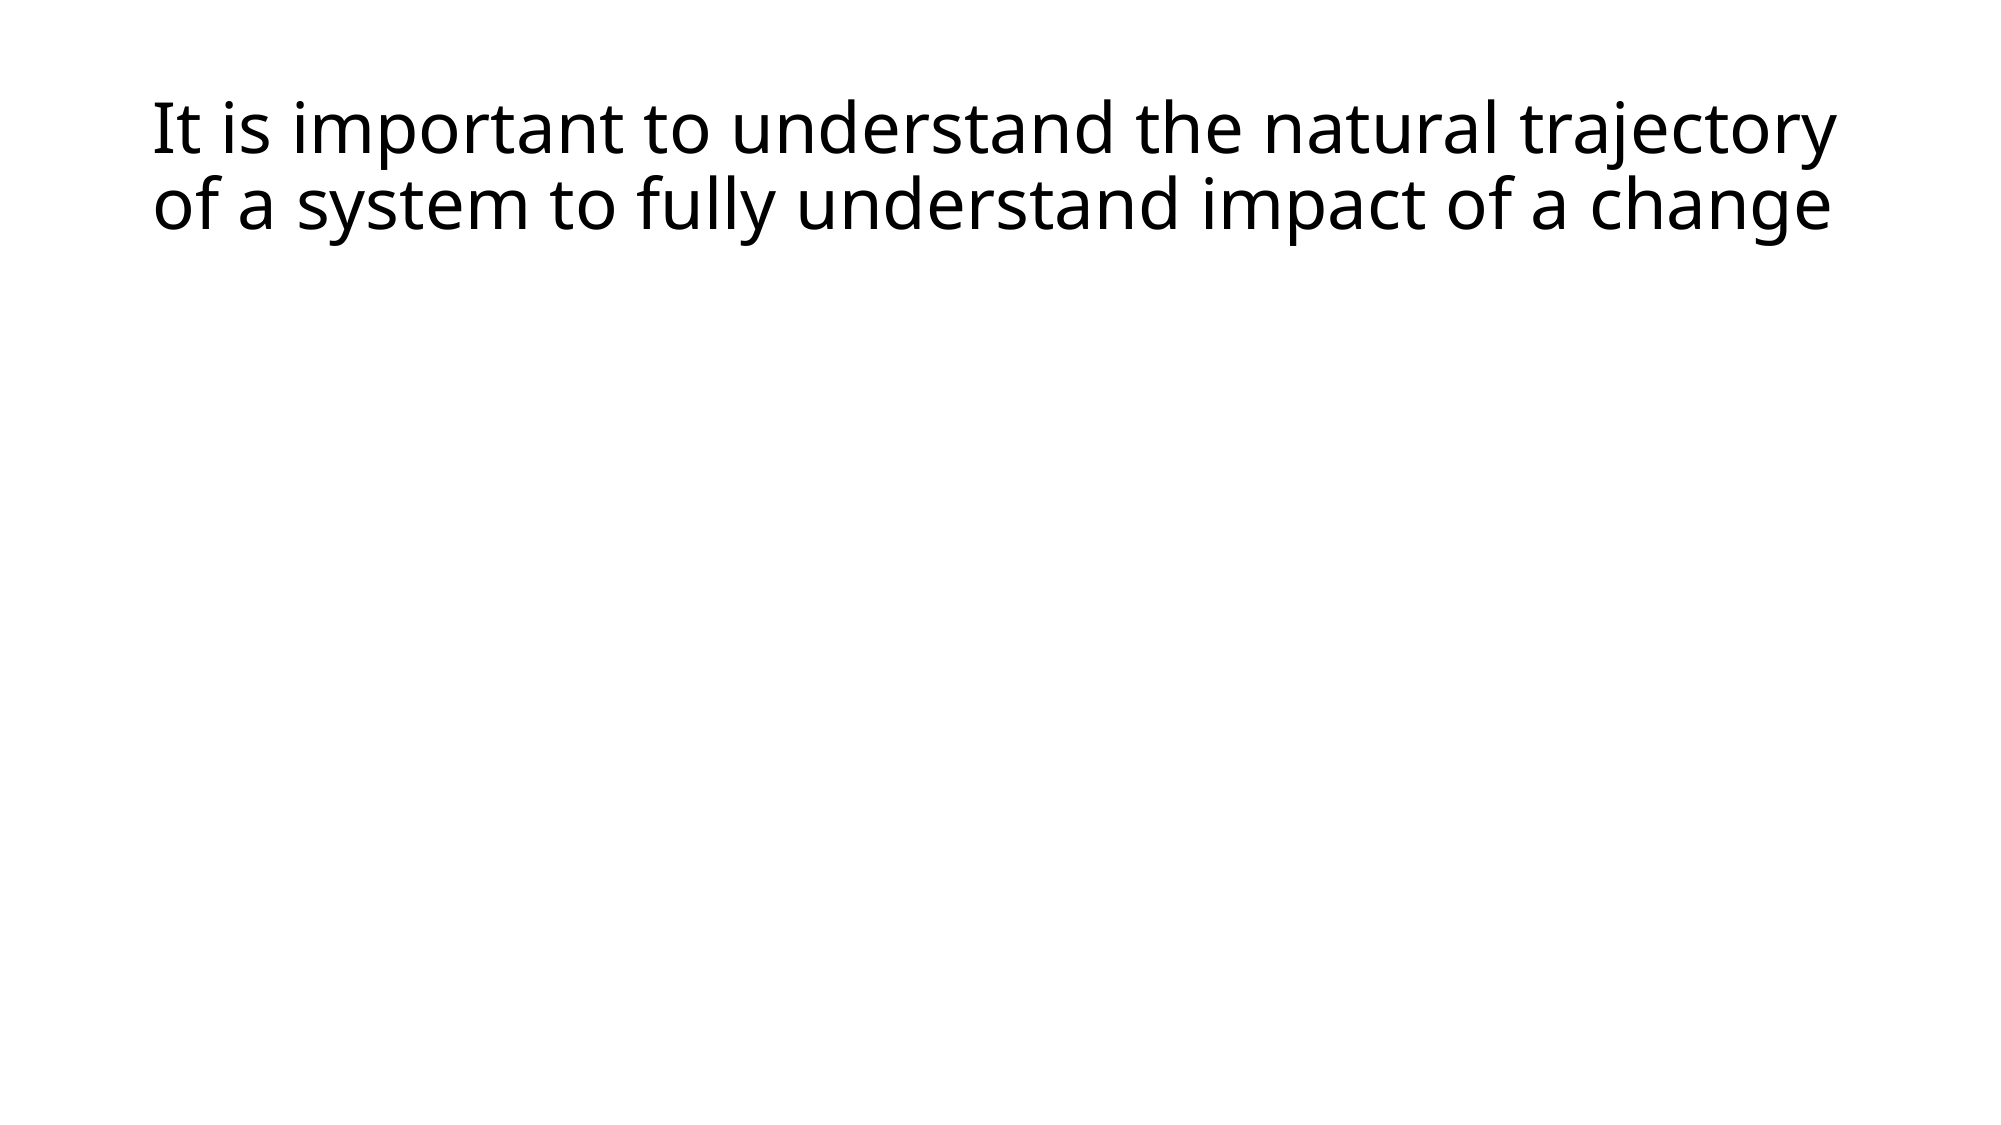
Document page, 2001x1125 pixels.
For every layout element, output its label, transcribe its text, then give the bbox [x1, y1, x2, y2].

title It is important to understand the natural trajectory of a system to fully understand impact of a change [137, 59, 1863, 278]
